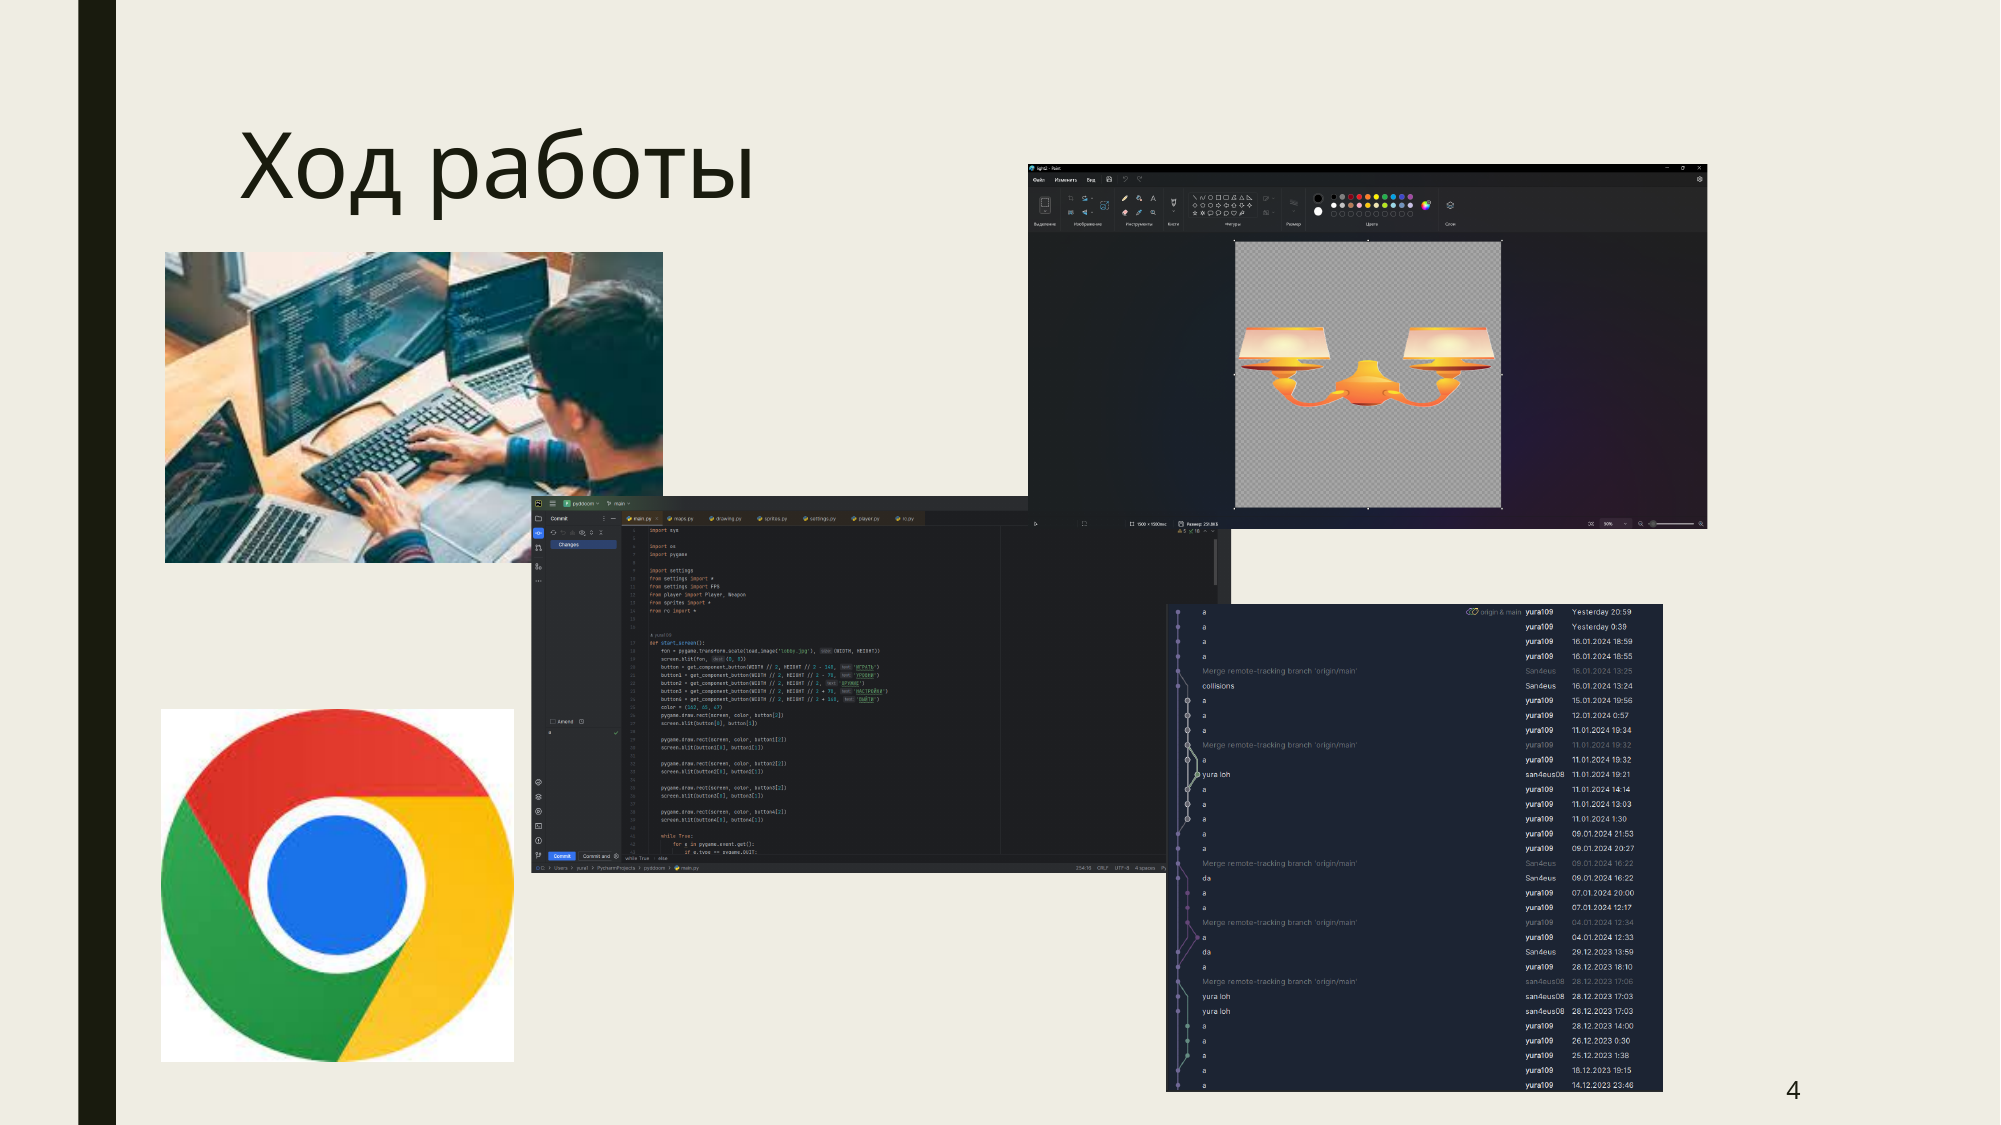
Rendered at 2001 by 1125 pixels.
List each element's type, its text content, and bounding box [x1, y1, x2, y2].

title Ход работы [225, 112, 1800, 357]
picture [165, 164, 1708, 1092]
picture [161, 709, 514, 1062]
slide_number 4 [1553, 1058, 1816, 1125]
